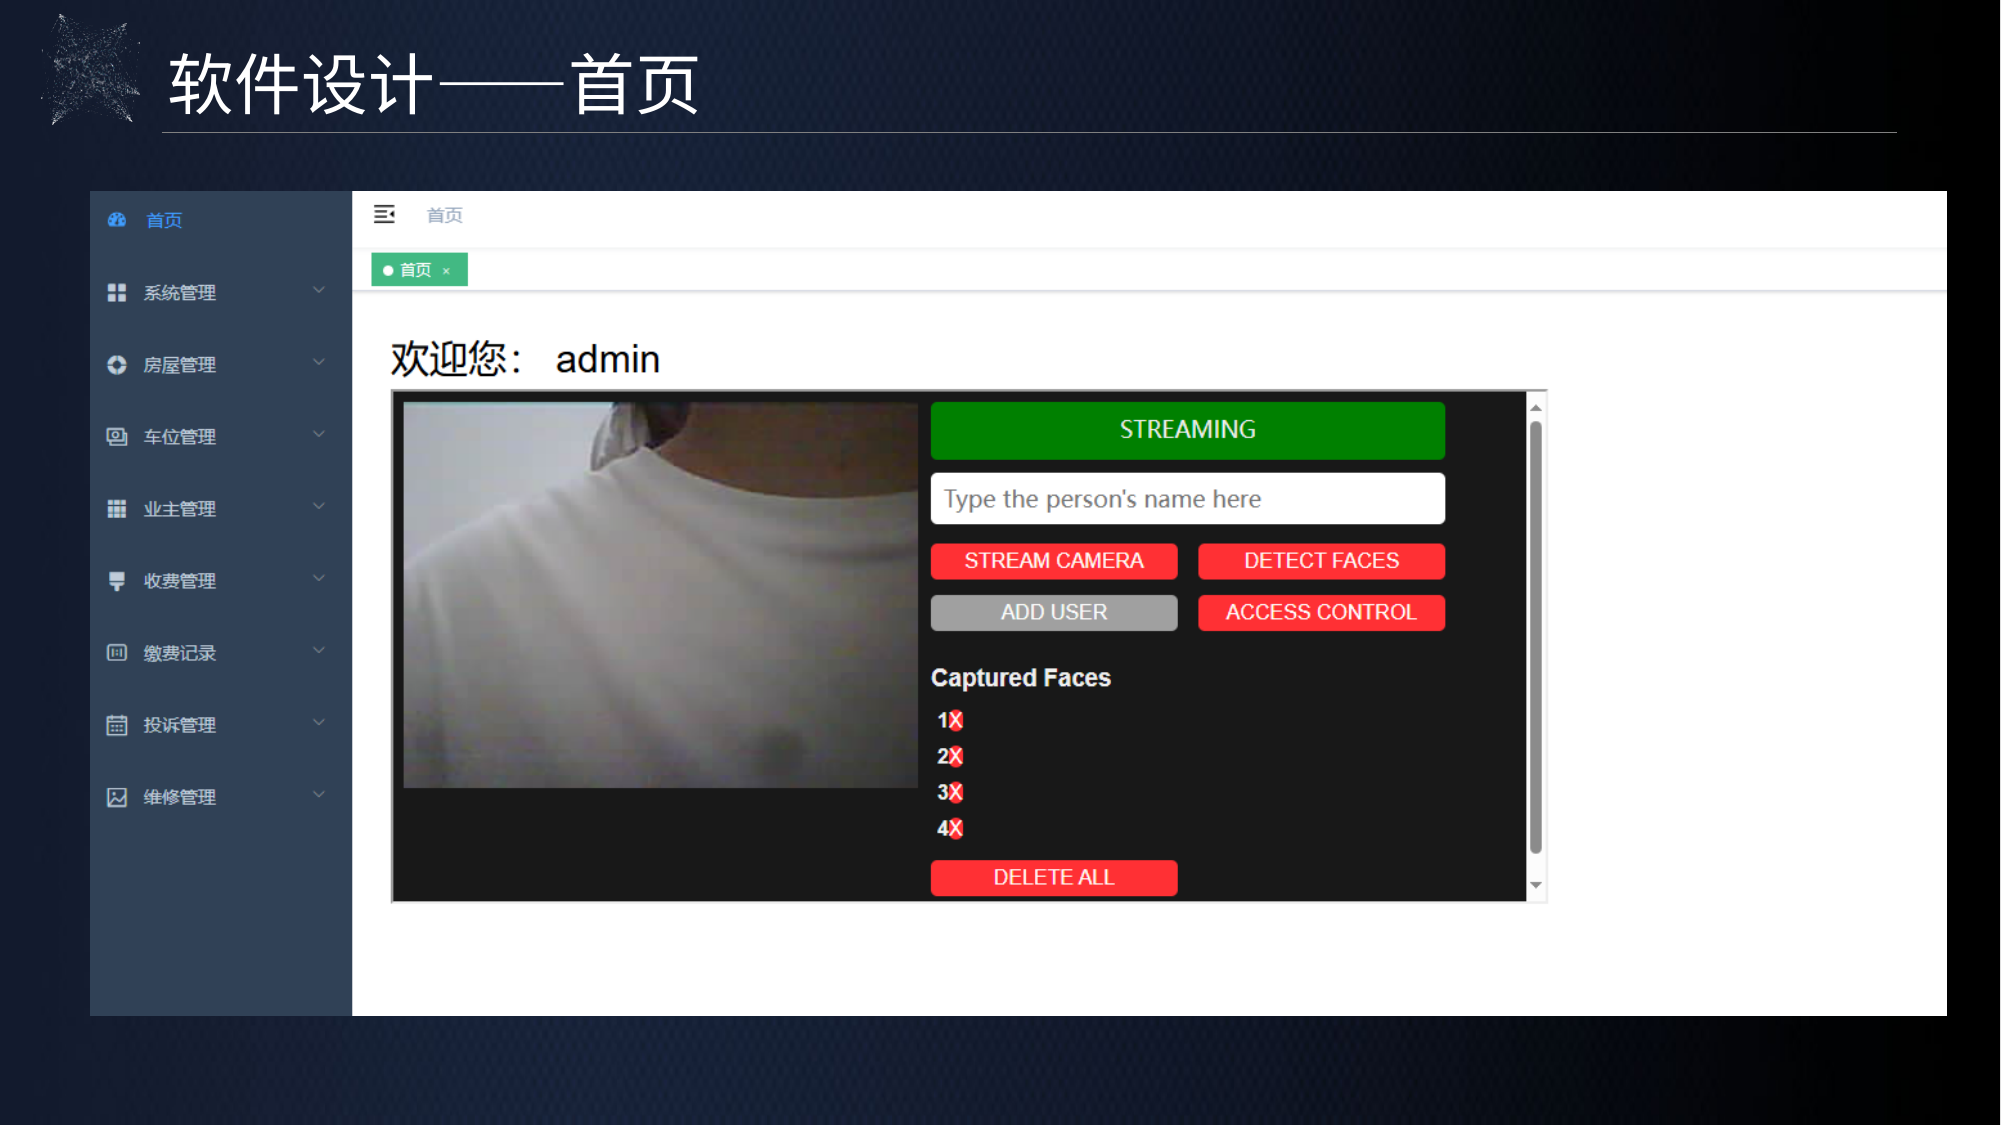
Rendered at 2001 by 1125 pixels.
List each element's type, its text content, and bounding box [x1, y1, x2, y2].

picture [0, 0, 2001, 1125]
text_box 软件设计——首页 [142, 26, 945, 138]
